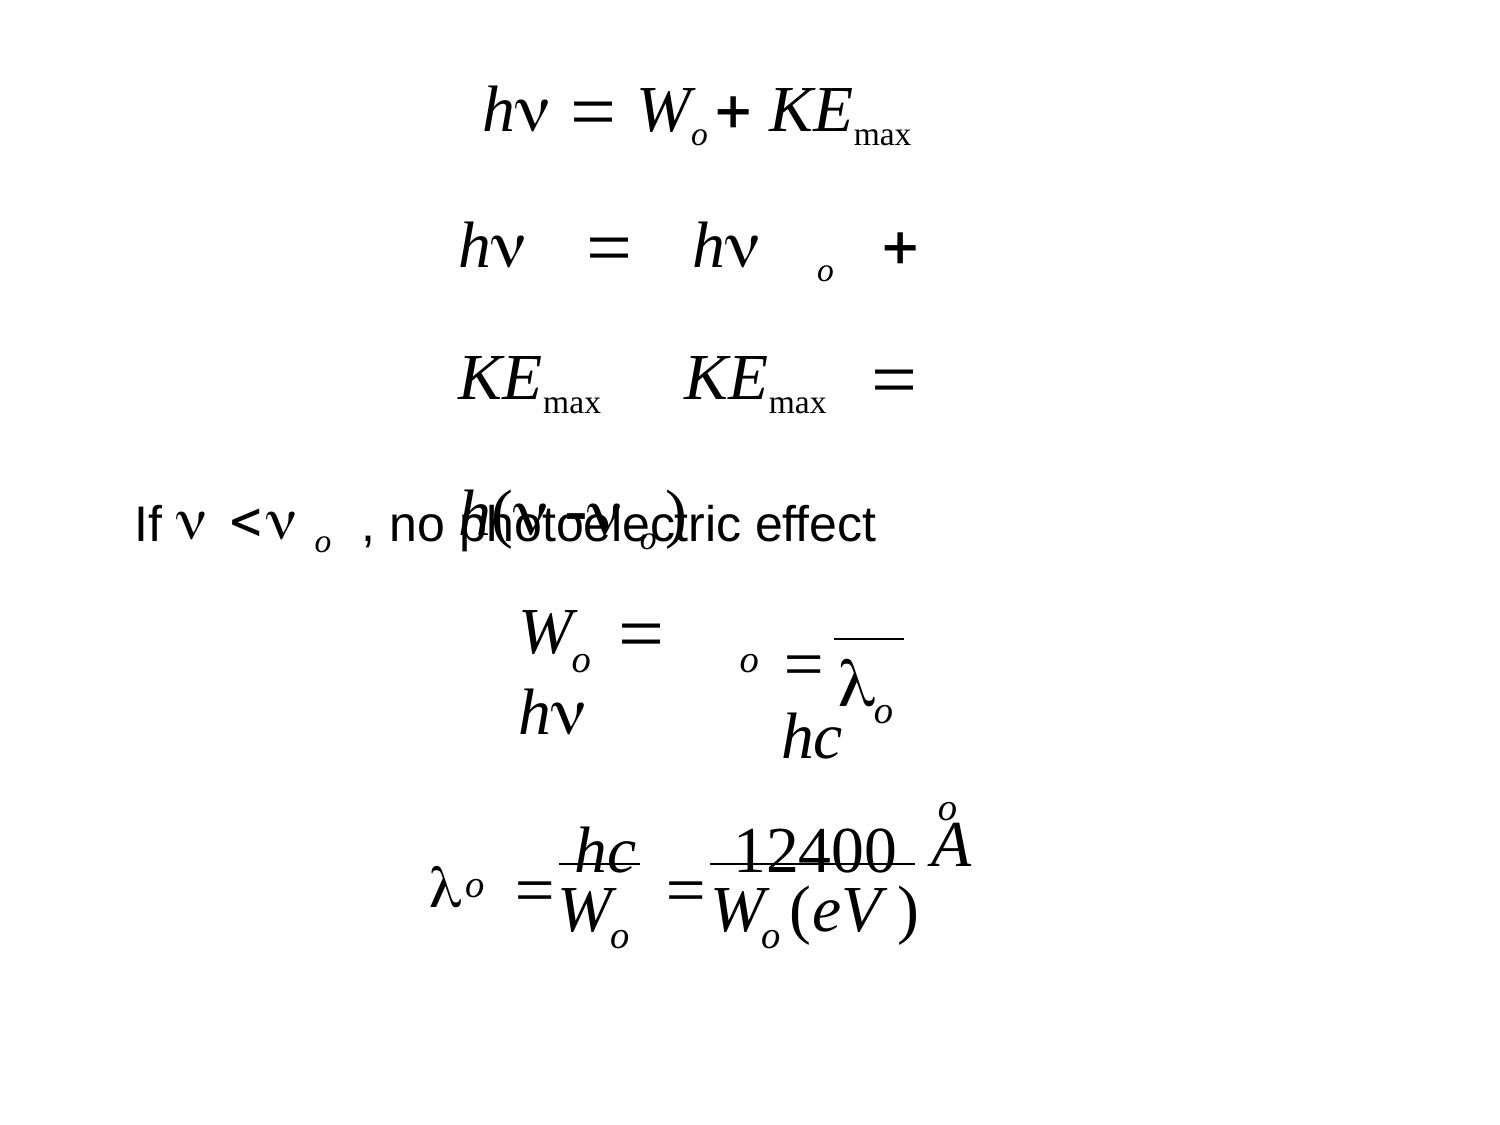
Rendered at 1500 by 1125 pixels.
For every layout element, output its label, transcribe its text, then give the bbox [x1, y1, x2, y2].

text_box o [608, 945, 632, 956]
text_box A W W (eV ) [555, 812, 974, 945]
text_box o [935, 780, 960, 812]
text_box  hc [774, 546, 907, 772]
title h  Wo  KEmax h  h o  KEmax KEmax  h(  o ) [454, 13, 924, 557]
text_box o [758, 945, 783, 956]
text_box If   o , no photoelectric effect [130, 437, 879, 562]
text_box o [737, 631, 761, 680]
text_box   hc  12400 [423, 769, 898, 920]
text_box W  h [516, 585, 735, 748]
